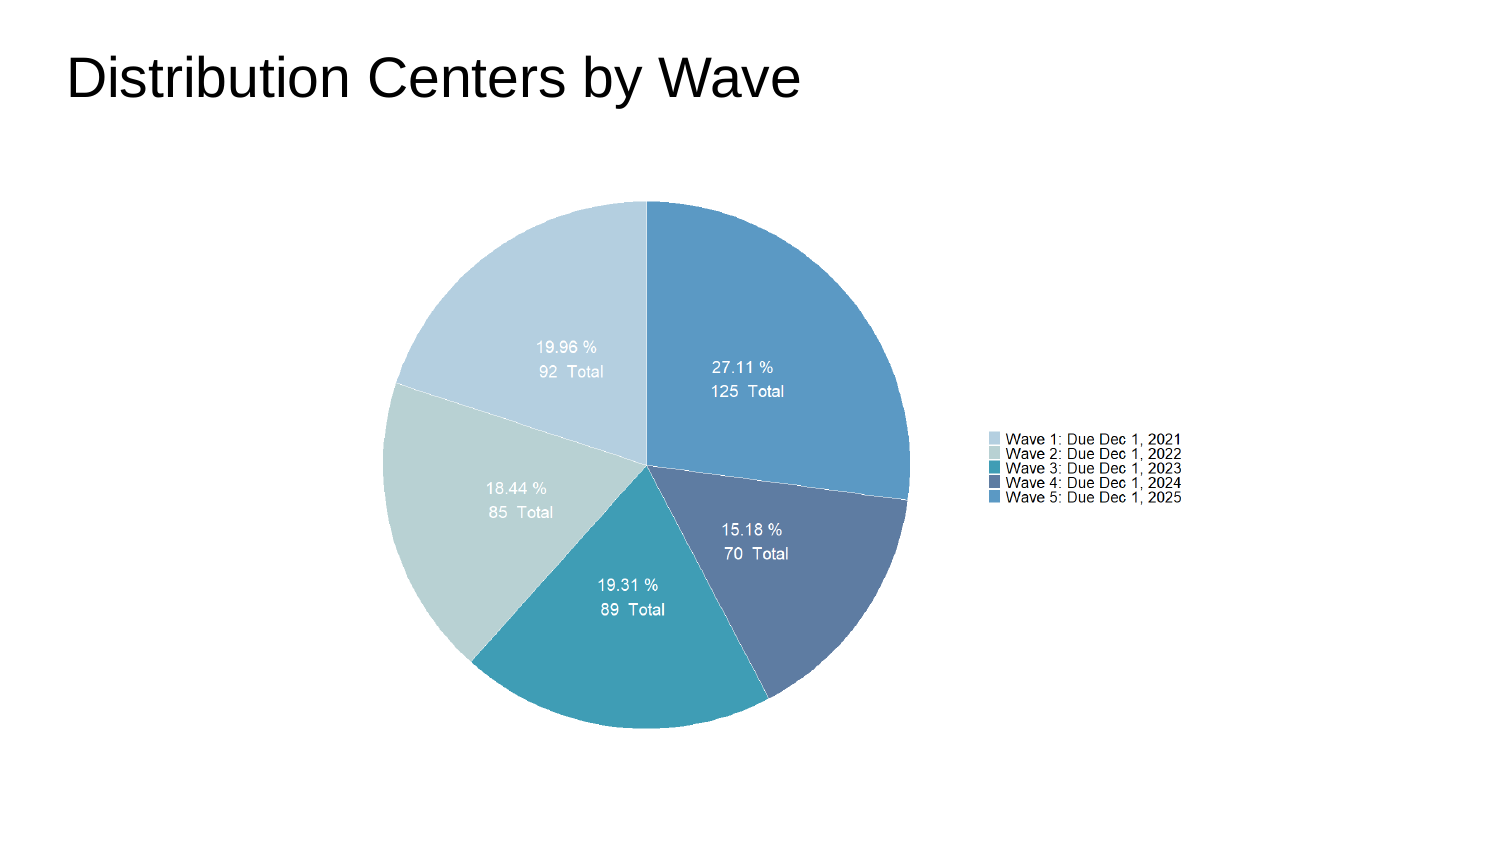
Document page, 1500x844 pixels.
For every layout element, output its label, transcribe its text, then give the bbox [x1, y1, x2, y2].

picture [192, 131, 1308, 801]
title Distribution Centers by Wave [51, 31, 1449, 126]
